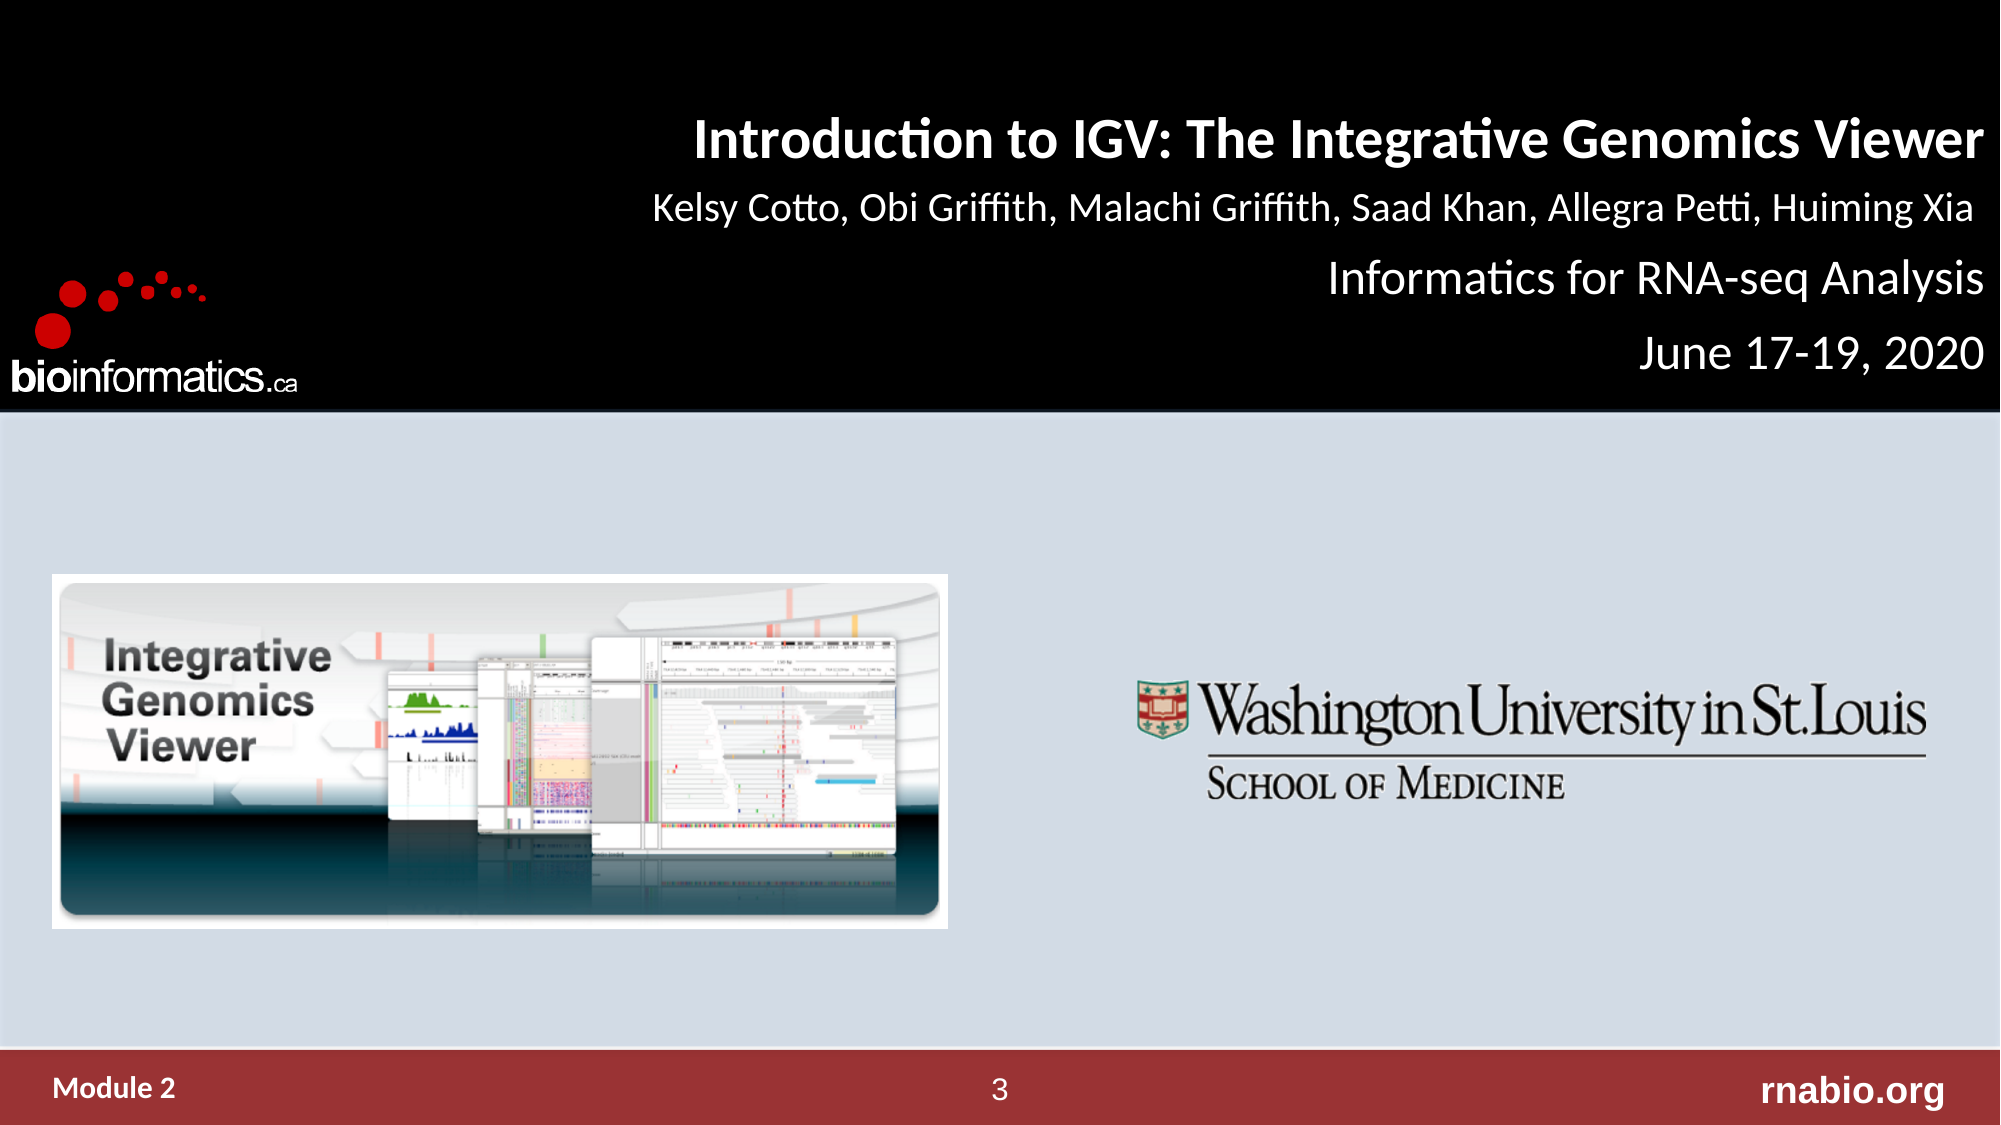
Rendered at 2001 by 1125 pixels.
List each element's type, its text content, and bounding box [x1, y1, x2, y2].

picture [12, 271, 297, 392]
subtitle Kelsy Cotto, Obi Griffith, Malachi Griffith, Saad Khan, Allegra Petti, Huiming Xia Informatics for RNA-seq Analysis June 17-19, 2020 [500, 178, 2000, 408]
picture [1136, 611, 2000, 881]
text_box [0, 408, 2000, 1047]
title Introduction to IGV: The Integrative Genomics Viewer [500, 0, 2000, 178]
picture [52, 574, 949, 929]
